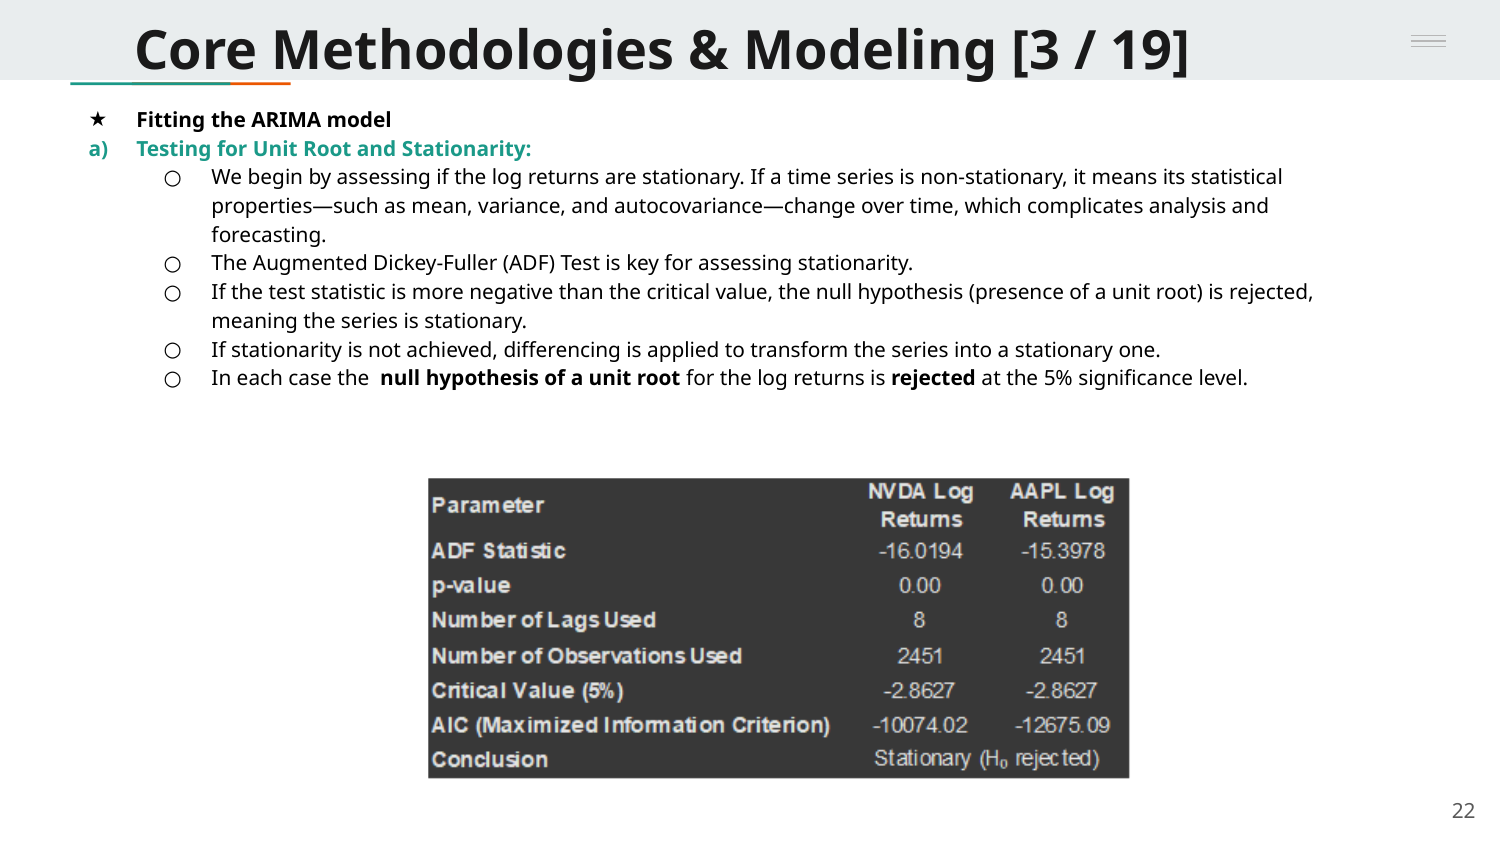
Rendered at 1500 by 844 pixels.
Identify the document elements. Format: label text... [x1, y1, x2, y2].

picture [427, 477, 1132, 780]
list Fitting the ARIMA model Testing for Unit Root and Stationarity: We begin by assessing if the log returns are stationary. If a time series is non-stationary, it means its statistical properties—such as mean, variance, and autocovariance—change over time, which complicates analysis and forecasting. The Augmented Dickey-Fuller (ADF) Test is key for assessing stationarity. If the test statistic is more negative than the critical value, the null hypothesis (presence of a unit root) is rejected, meaning the series is stationary. If stationarity is not achieved, differencing is applied to transform the series into a stationary one. In each case the null hypothesis of a unit root for the log returns is rejected at the 5% significance level. [46, 87, 1401, 844]
slide_number ‹#› [1400, 779, 1491, 844]
title Core Methodologies & Modeling [3 / 19] [119, 0, 1381, 88]
